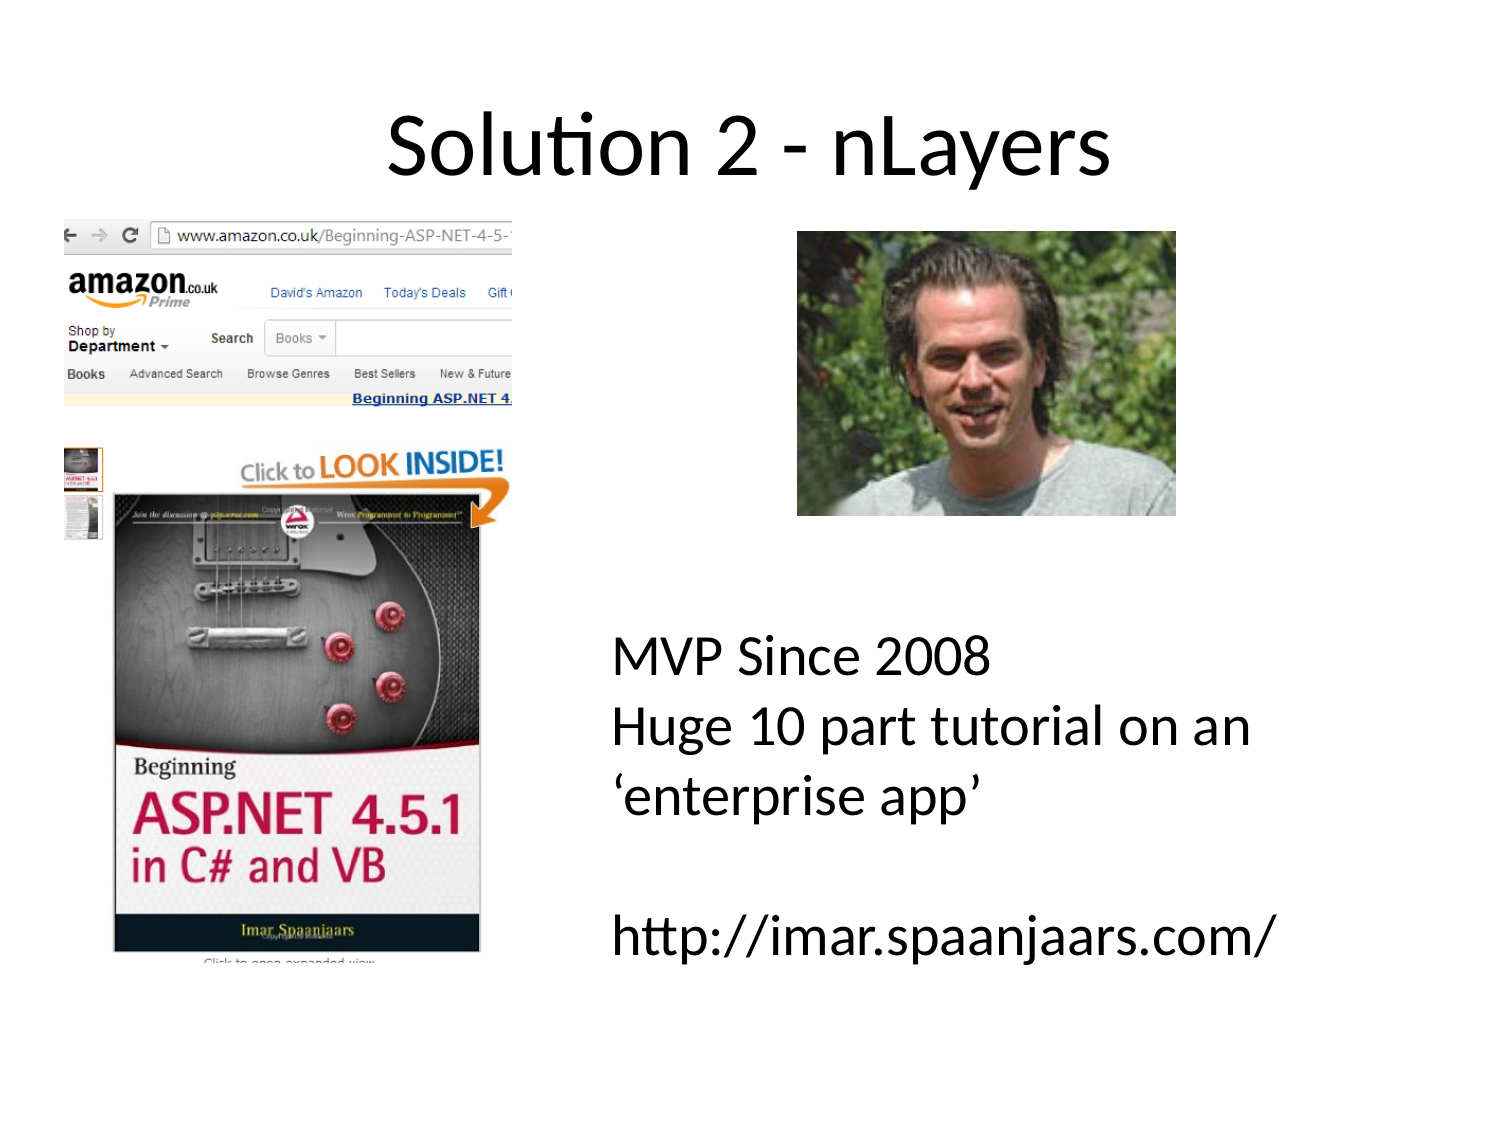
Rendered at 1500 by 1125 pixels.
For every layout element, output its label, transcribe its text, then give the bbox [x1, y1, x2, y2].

text_box MVP Since 2008 Huge 10 part tutorial on an ‘enterprise app’ http://imar.spaanjaars.com/ [596, 609, 1365, 1020]
title Solution 2 - nLayers [75, 45, 1425, 233]
picture [796, 231, 1176, 516]
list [64, 219, 512, 963]
